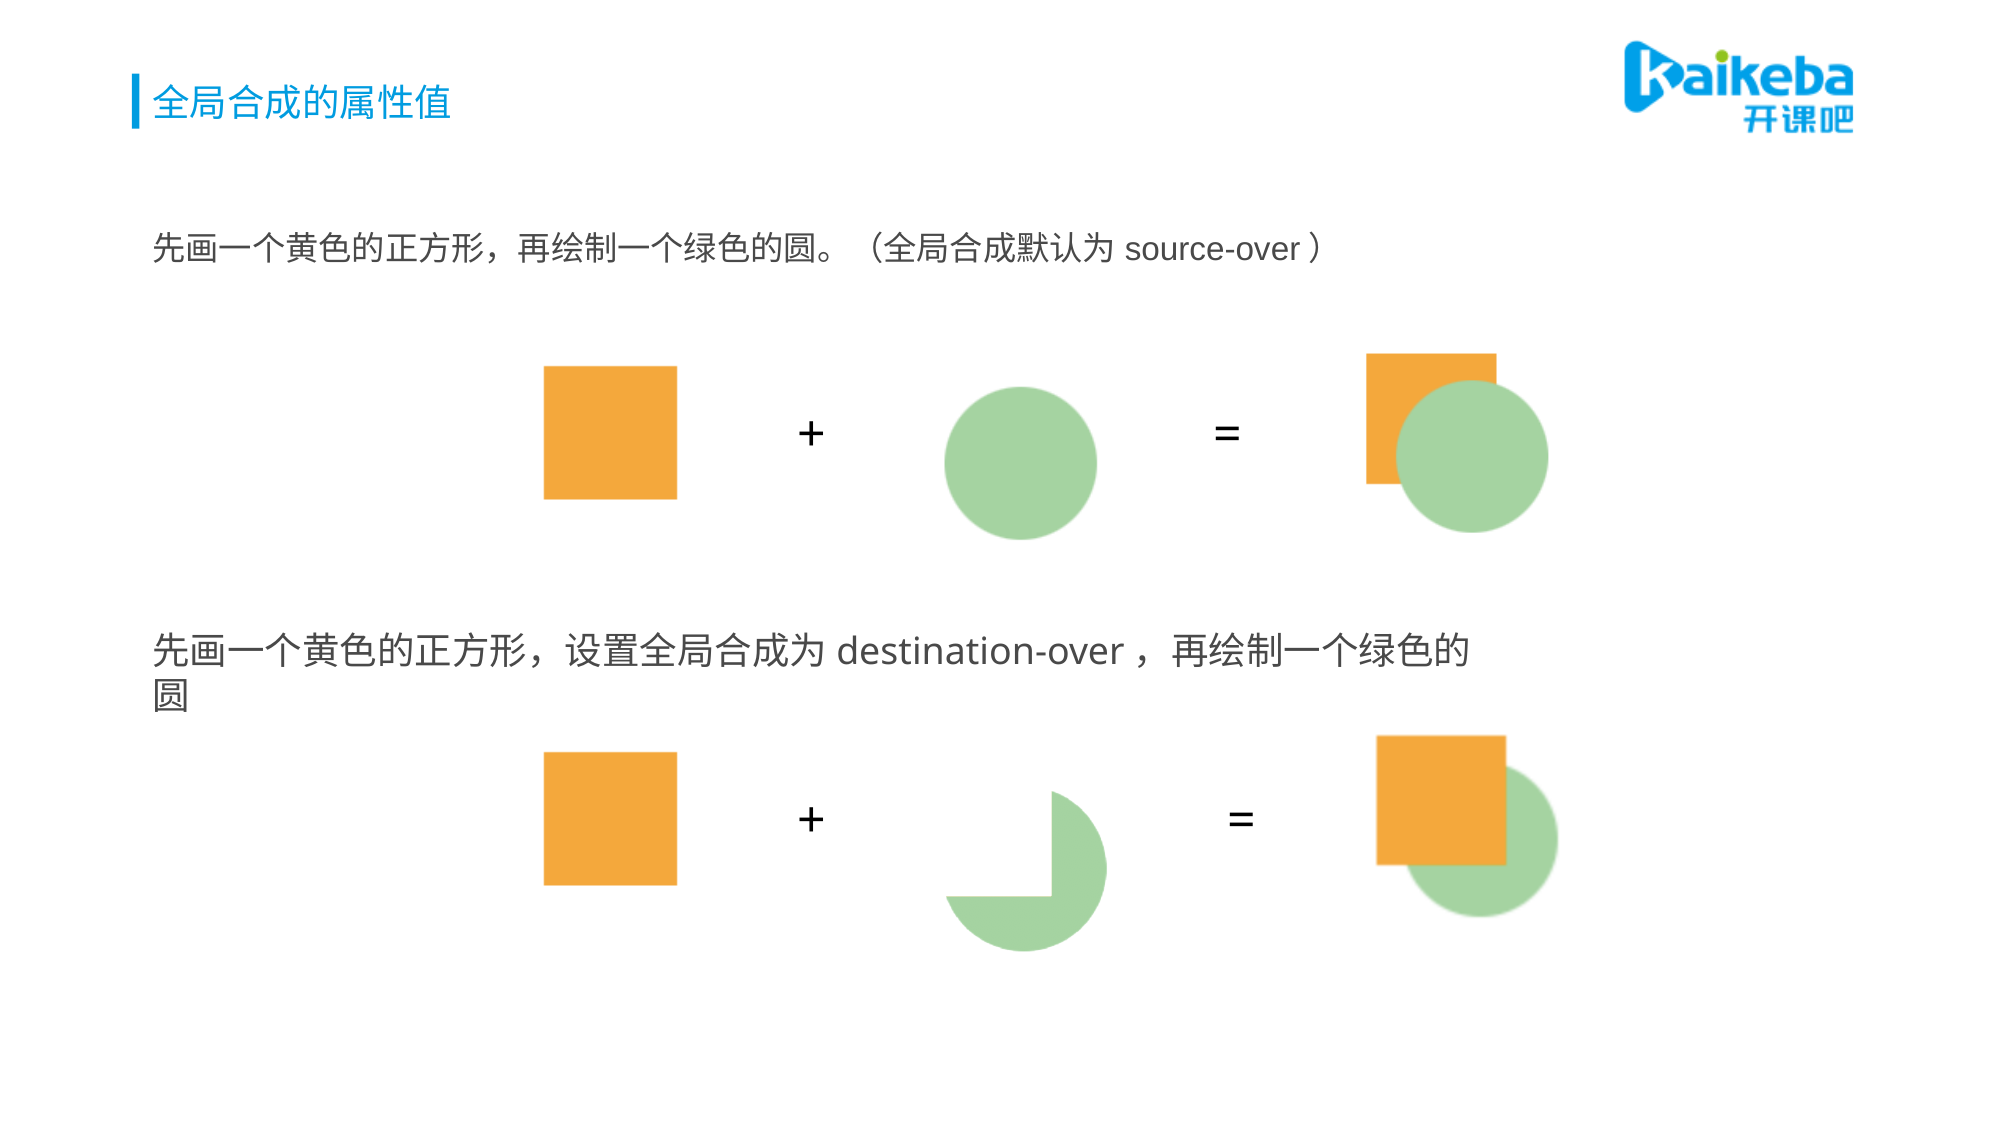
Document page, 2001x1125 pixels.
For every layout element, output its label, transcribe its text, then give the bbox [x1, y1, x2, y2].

text_box = [1206, 394, 1250, 469]
picture [1612, 31, 1866, 143]
text_box = [1220, 780, 1265, 856]
text_box 先画一个黄色的正方形，设置全局合成为destination-over，再绘制一个绿色的圆 [137, 619, 1500, 725]
text_box + [789, 780, 834, 856]
picture [938, 780, 1116, 958]
picture [1353, 335, 1558, 544]
list 先画一个黄色的正方形，再绘制一个绿色的圆。（全局合成默认为source-over） [137, 199, 1863, 288]
text_box + [789, 394, 834, 469]
picture [1640, 50, 1650, 59]
title 全局合成的属性值 [137, 59, 1863, 148]
picture [537, 358, 685, 506]
picture [937, 373, 1102, 548]
picture [537, 744, 685, 892]
picture [1368, 728, 1571, 930]
